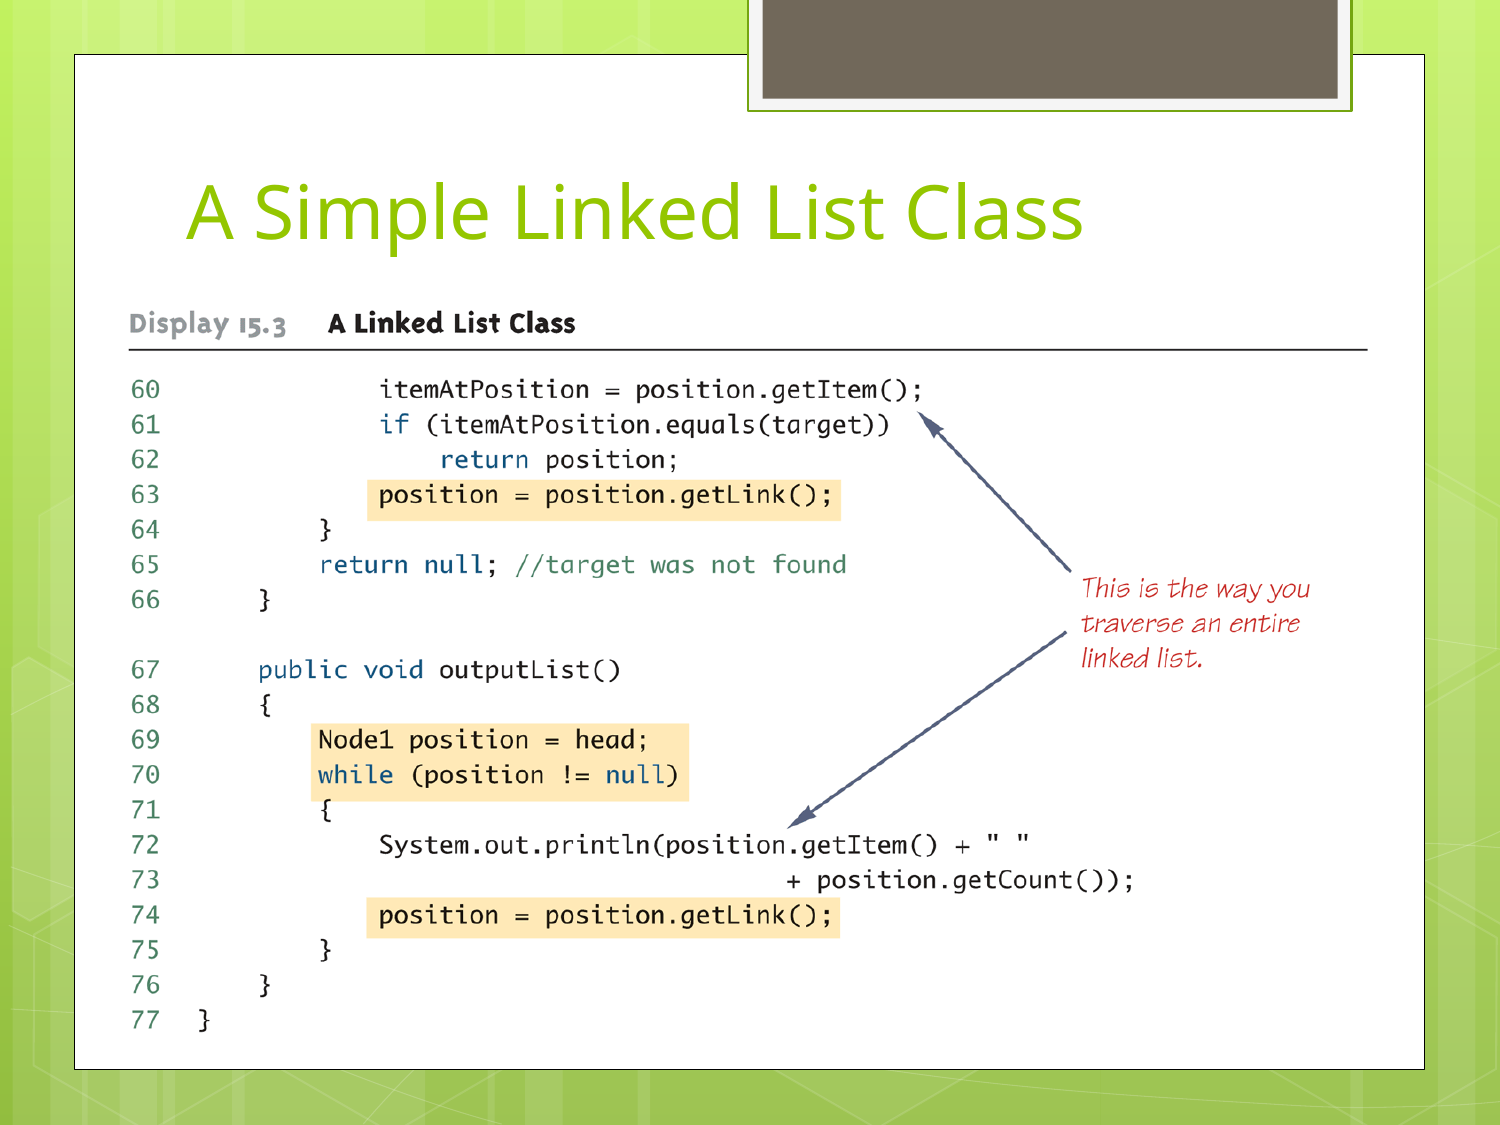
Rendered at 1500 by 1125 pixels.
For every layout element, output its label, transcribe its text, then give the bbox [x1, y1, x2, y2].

title A Simple Linked List Class [171, 75, 1324, 263]
picture [97, 292, 1398, 1051]
